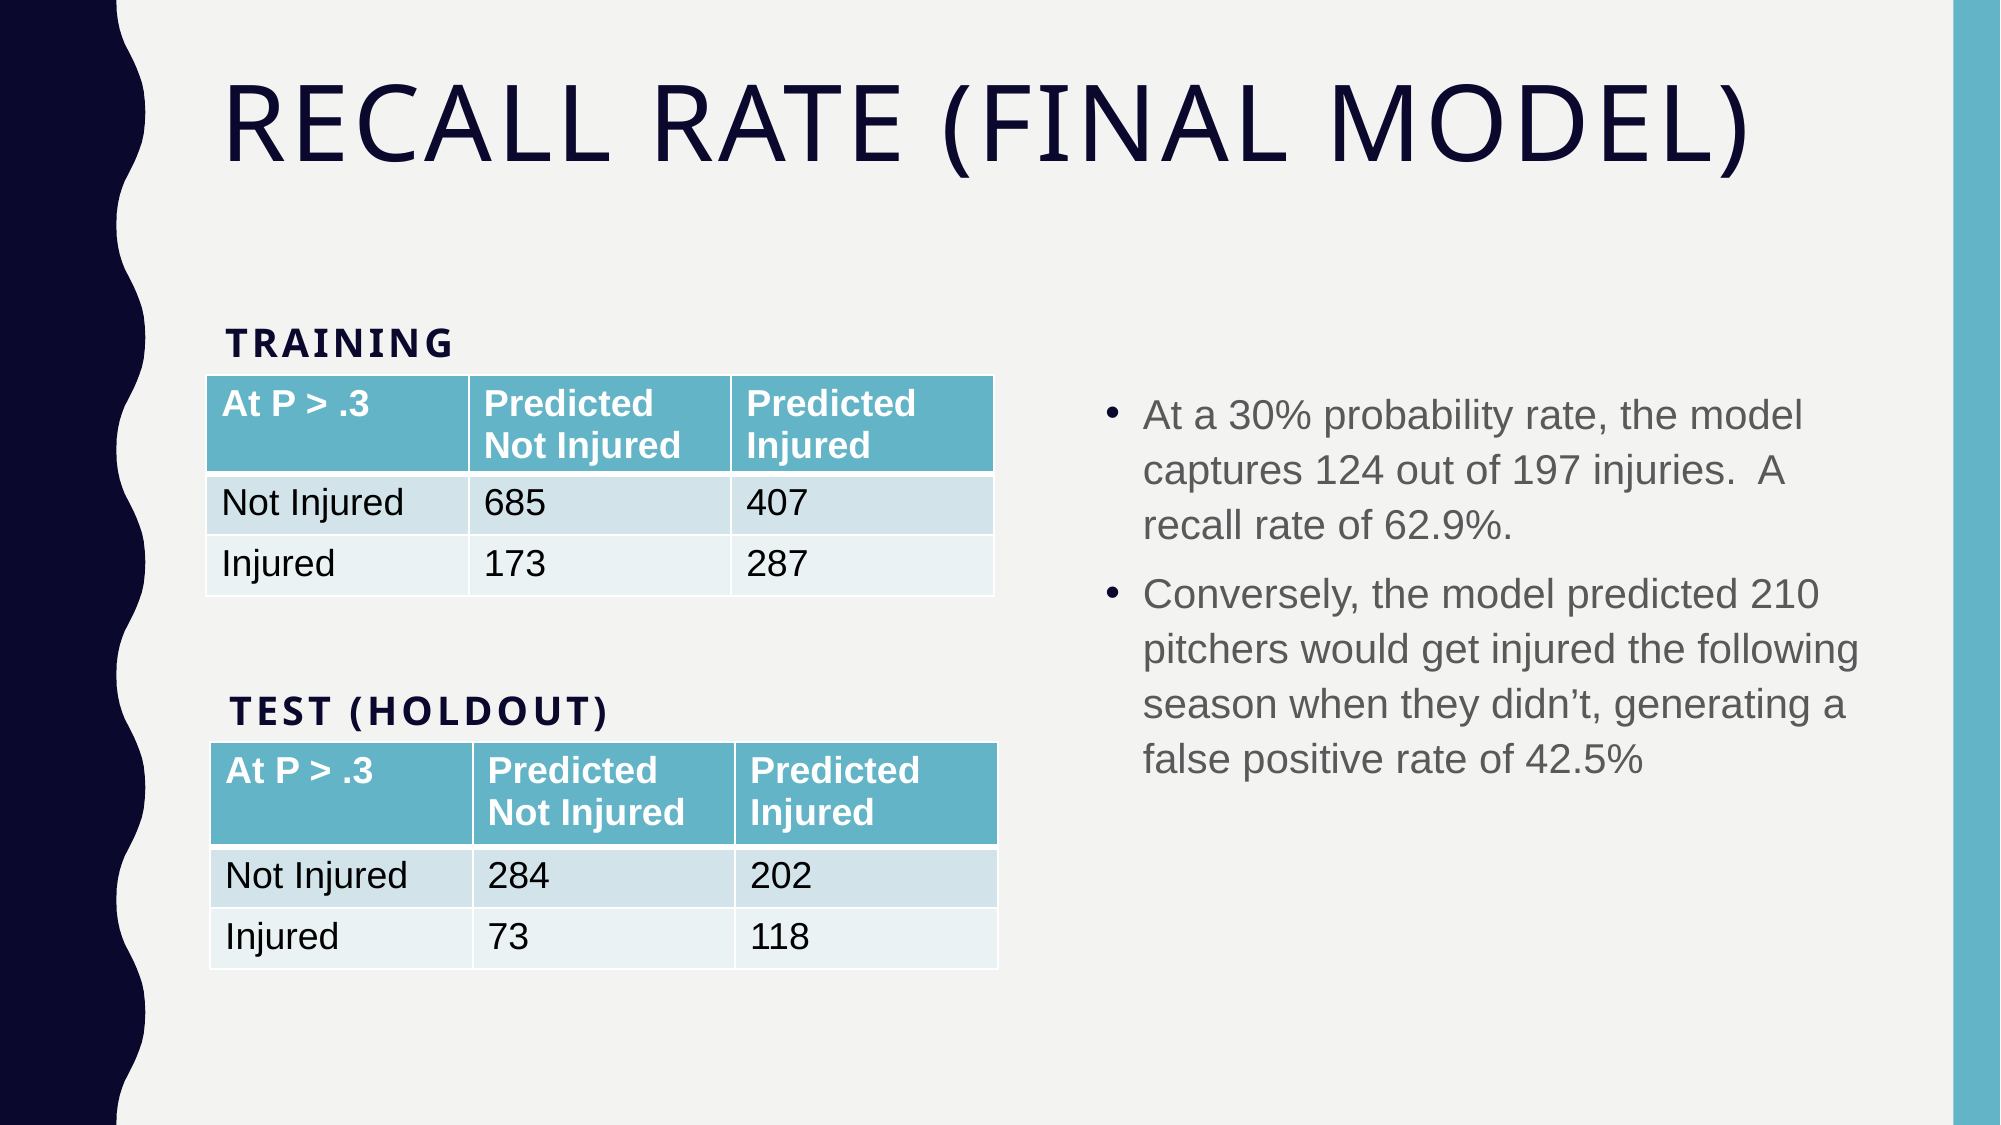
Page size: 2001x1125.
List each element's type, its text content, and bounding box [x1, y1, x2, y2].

table_header Predicted Injured [736, 786, 997, 844]
table_cell 73 [474, 909, 734, 968]
table_header Predicted Not Injured [470, 376, 730, 471]
table_header At P > .3 [207, 376, 468, 471]
list At a 30% probability rate, the model captures 124 out of 197 injuries. A recall rate of 62.9%. Conversely, the model predicted 210 pitchers would get injured the following season when they didn’t, generating a false positive rate of 42.5% [1090, 375, 1878, 969]
text_box Test (Holdout) [214, 677, 998, 786]
text_box Training [210, 310, 994, 374]
table_cell Injured [211, 909, 472, 968]
table_cell 685 [470, 477, 730, 534]
table_cell 407 [732, 477, 993, 534]
table_header Predicted Injured [732, 376, 993, 471]
table_cell 173 [470, 536, 730, 595]
table_cell 118 [736, 909, 997, 968]
table_cell 287 [732, 536, 993, 595]
table_cell 284 [474, 850, 734, 907]
table_header At P > .3 [211, 743, 472, 844]
table_cell 202 [736, 850, 997, 907]
table_header Predicted Not Injured [474, 786, 734, 844]
table_cell Injured [207, 536, 468, 595]
title Recall Rate (Final Model) [205, 62, 1875, 308]
table_cell Not Injured [207, 477, 468, 534]
table_cell Not Injured [211, 850, 472, 907]
